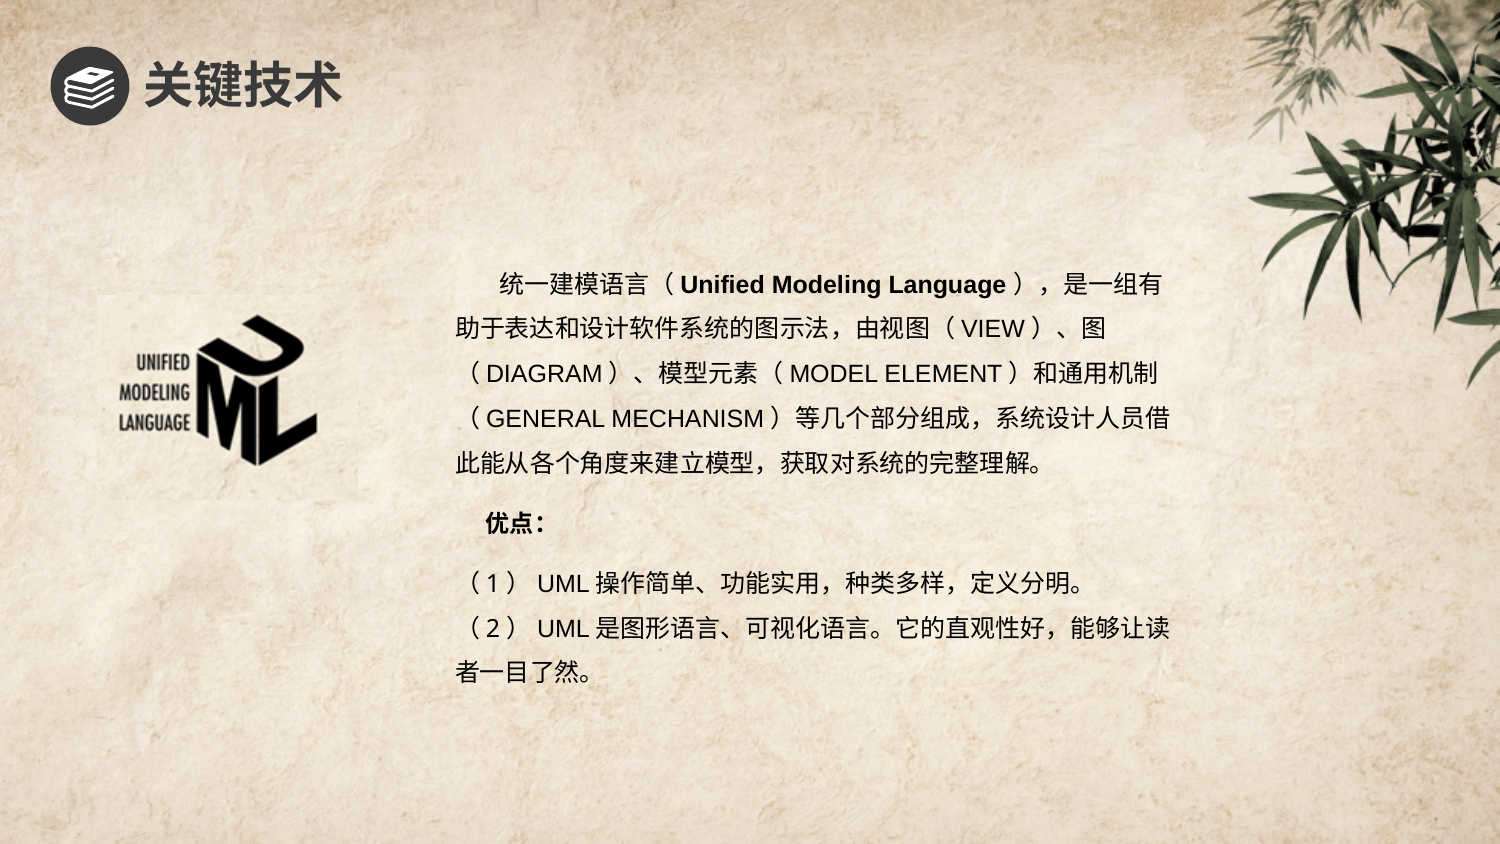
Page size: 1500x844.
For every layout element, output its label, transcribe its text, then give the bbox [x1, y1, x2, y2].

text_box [51, 46, 578, 125]
picture [0, 0, 1500, 844]
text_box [440, 482, 1191, 692]
text_box 统一建模语言（Unified Modeling Language），是一组有助于表达和设计软件系统的图示法，由视图（VIEW）、图（DIAGRAM）、模型元素（MODEL ELEMENT）和通用机制（GENERAL MECHANISM）等几个部分组成，系统设计人员借此能从各个角度来建立模型，获取对系统的完整理解。 [440, 245, 1191, 482]
